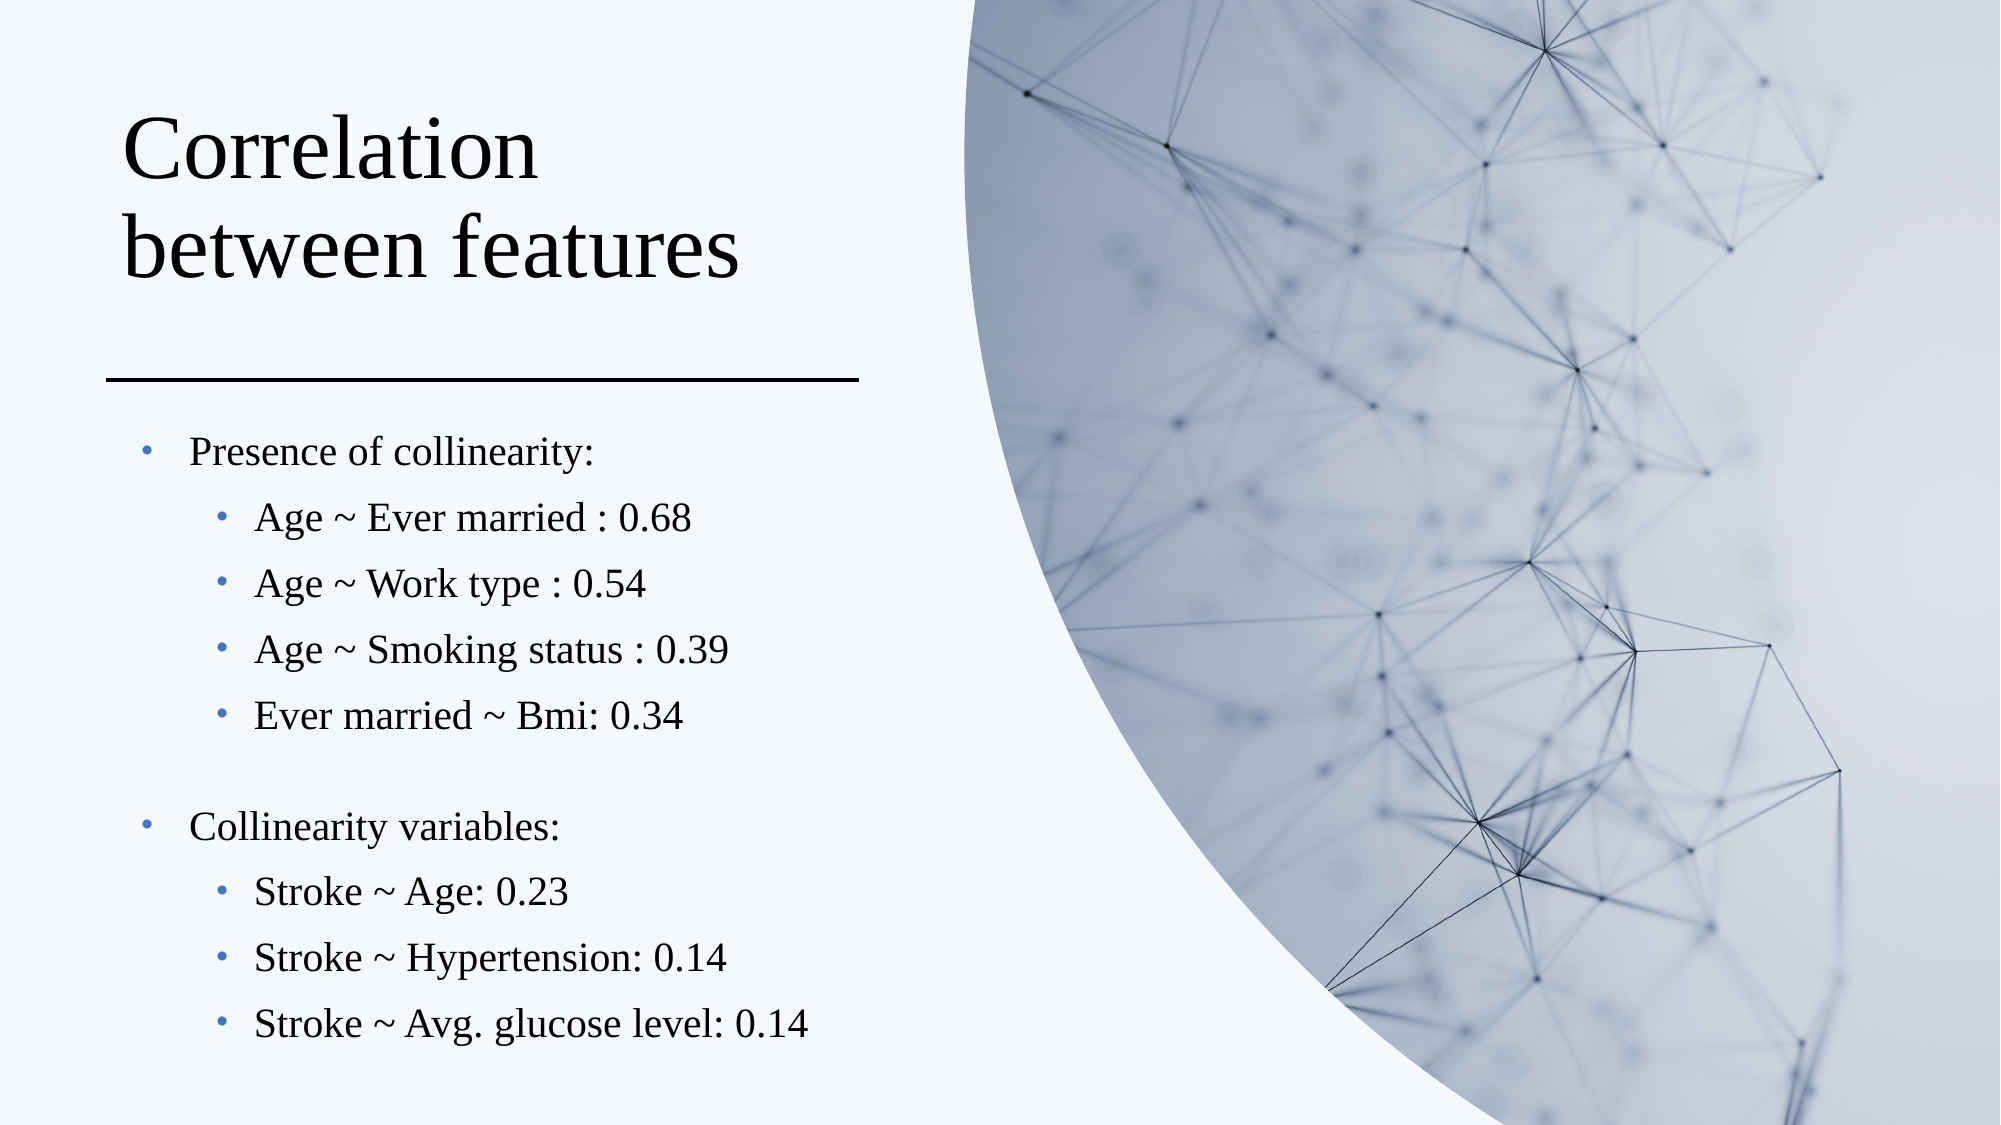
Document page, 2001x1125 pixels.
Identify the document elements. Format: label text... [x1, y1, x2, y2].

text_box Presence of collinearity: Age ~ Ever married : 0.68 Age ~ Work type : 0.54 Age ~ Smoking status : 0.39 Ever married ~ Bmi: 0.34 Collinearity variables: Stroke ~ Age: 0.23 Stroke ~ Hypertension: 0.14 Stroke ~ Avg. glucose level: 0.14 [107, 422, 964, 1092]
picture [964, 0, 2000, 1125]
title Correlation between features [107, 59, 948, 338]
